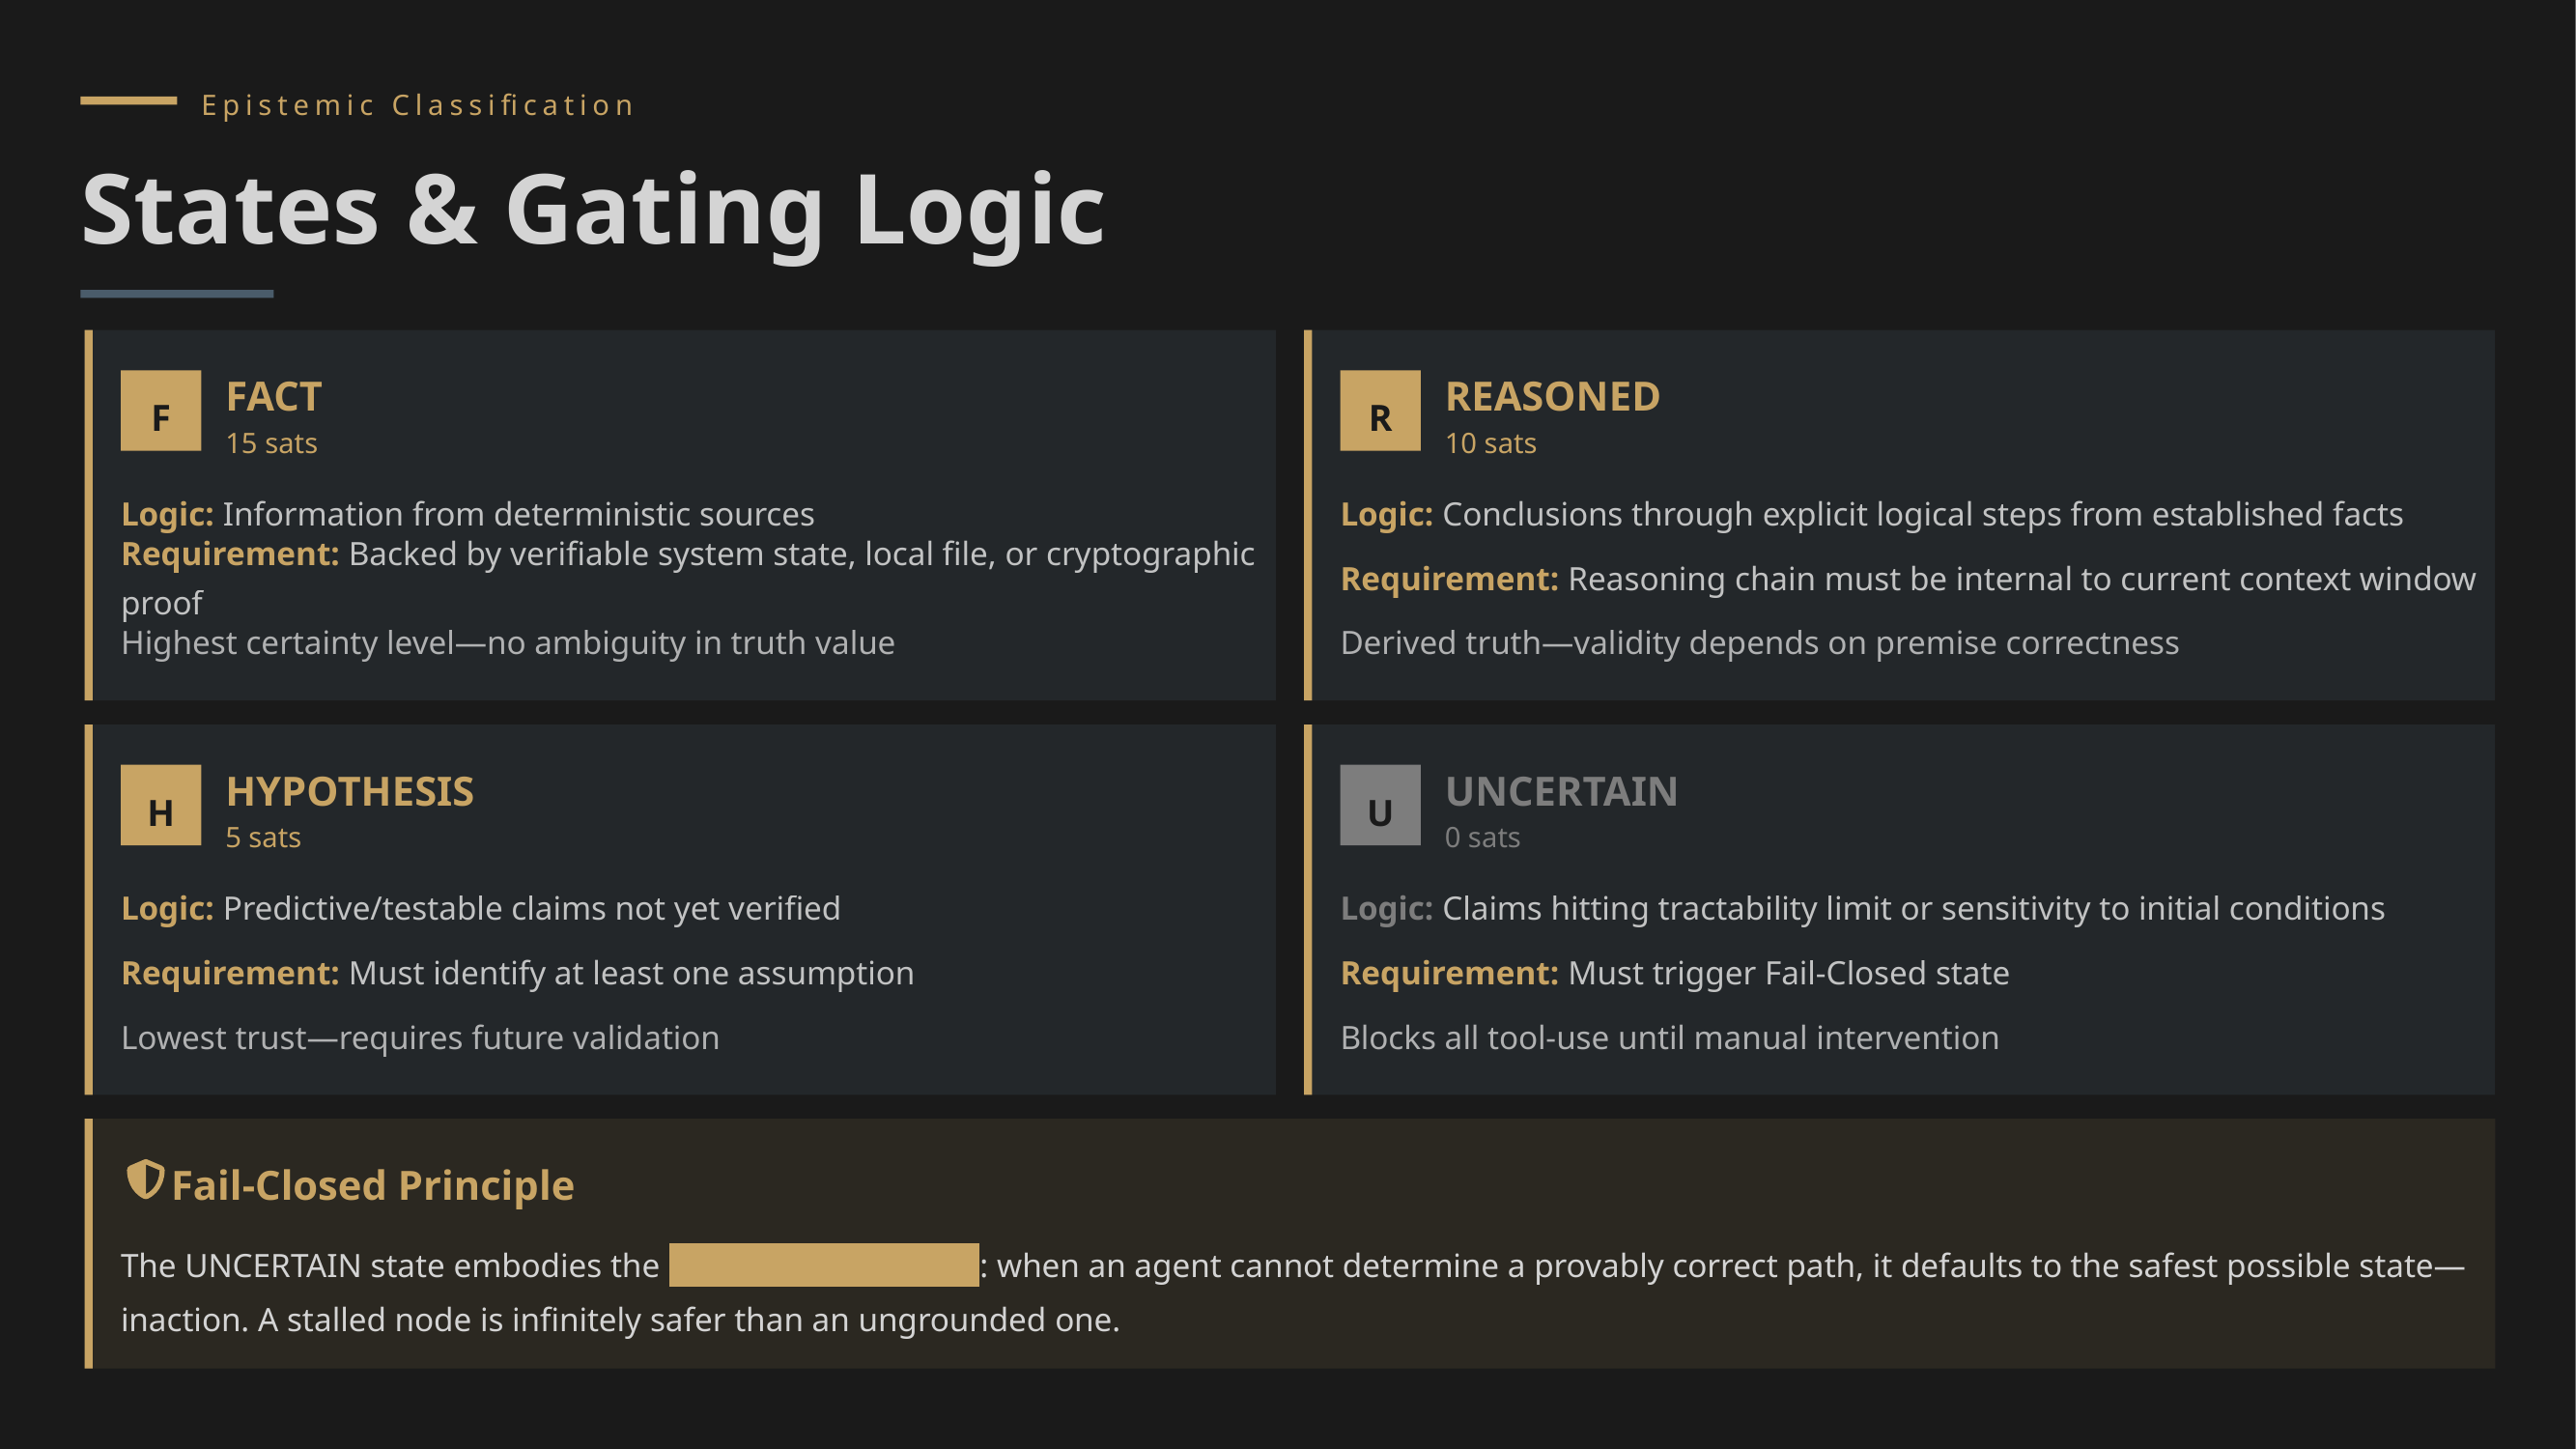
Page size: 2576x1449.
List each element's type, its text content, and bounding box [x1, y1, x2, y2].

text_box R [1331, 370, 1430, 451]
text_box 5 sats [225, 812, 486, 854]
text_box [1313, 329, 2496, 701]
text_box [93, 1119, 2496, 1369]
text_box U [1331, 764, 1430, 845]
text_box Blocks all tool-use until manual intervention [1340, 1006, 2479, 1055]
text_box Requirement: Reasoning chain must be internal to current context window [1340, 547, 2479, 596]
text_box HYPOTHESIS [225, 756, 492, 813]
text_box Requirement: Backed by verifiable system state, local file, or cryptographic proof [121, 547, 1260, 596]
text_box FACT [225, 361, 349, 419]
text_box Requirement: Must trigger Fail-Closed state [1340, 942, 2479, 990]
text_box H [111, 764, 211, 845]
text_box Derived truth—validity depends on premise correctness [1340, 611, 2479, 661]
text_box UNCERTAIN [1444, 756, 1690, 813]
text_box 0 sats [1444, 812, 1684, 854]
text_box [1304, 329, 1313, 701]
text_box [84, 1119, 93, 1369]
text_box [127, 1158, 165, 1200]
text_box Logic: Information from deterministic sources [121, 483, 1260, 531]
text_box [1313, 724, 2496, 1095]
text_box 10 sats [1444, 418, 1671, 459]
text_box Logic: Claims hitting tractability limit or sensitivity to initial conditions [1340, 877, 2479, 926]
text_box Epistemic Classification [201, 80, 722, 121]
text_box [1304, 724, 1313, 1095]
text_box [93, 329, 1276, 701]
text_box [84, 329, 93, 701]
text_box F [111, 370, 211, 451]
text_box Logic: Predictive/testable claims not yet verified [121, 877, 1260, 926]
text_box REASONED [1444, 361, 1677, 419]
text_box Fail-Closed Principle [171, 1151, 2483, 1208]
text_box Highest certainty level—no ambiguity in truth value [121, 611, 1260, 661]
text_box 15 sats [225, 418, 343, 459]
text_box States & Gating Logic [80, 145, 2544, 266]
text_box [93, 724, 1276, 1095]
text_box Lowest trust—requires future validation [121, 1006, 1260, 1055]
text_box Logic: Conclusions through explicit logical steps from established facts [1340, 483, 2479, 531]
text_box The UNCERTAIN state embodies the Fail-Closed principle : when an agent cannot determine a provably correct path, it defaults to the safest possible state—inaction. A stalled node is infinitely safer than an ungrounded one. [120, 1231, 2479, 1337]
text_box [84, 724, 93, 1095]
text_box Requirement: Must identify at least one assumption [121, 942, 1260, 990]
text_box [80, 290, 274, 298]
text_box [80, 96, 178, 105]
